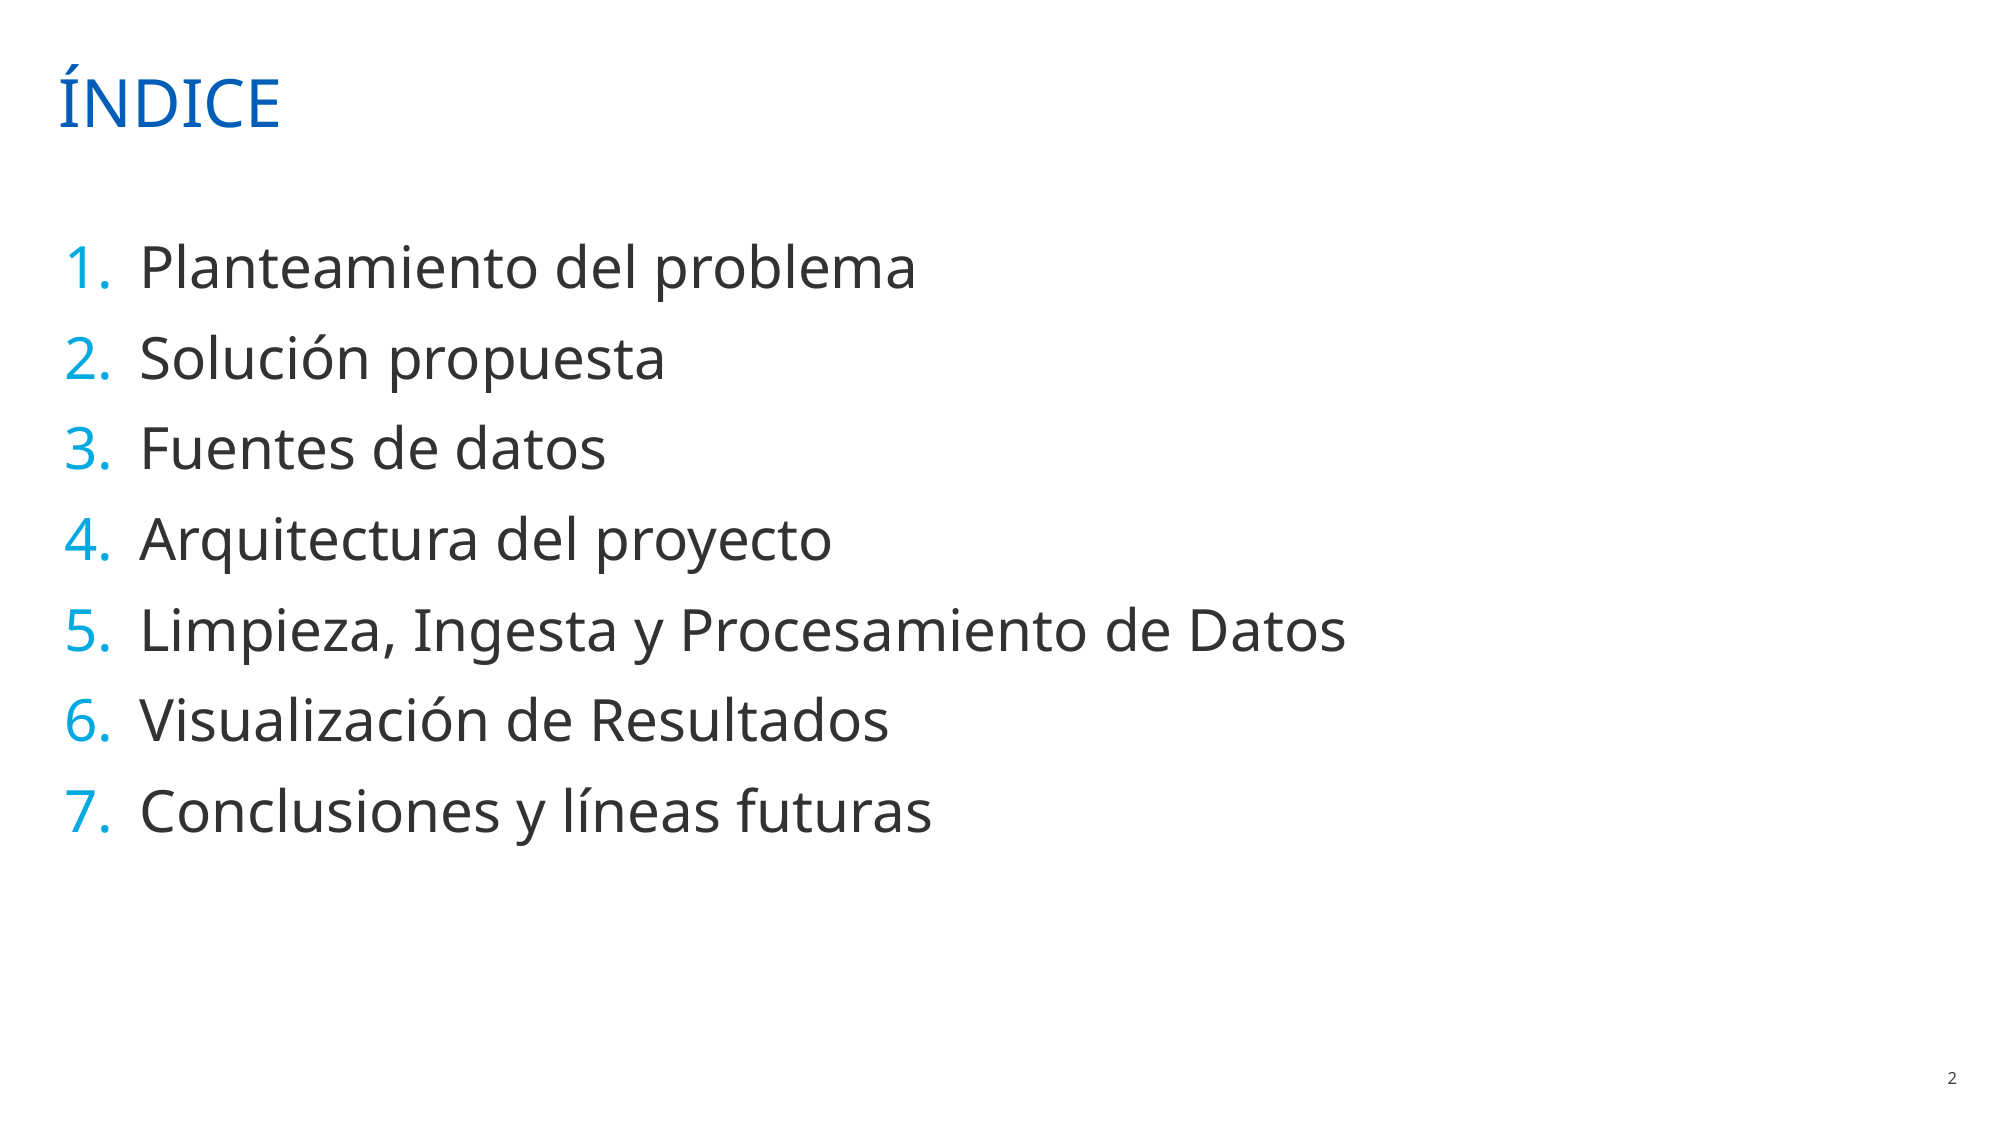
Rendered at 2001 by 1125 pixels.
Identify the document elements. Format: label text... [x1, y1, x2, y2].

title ÍNDICE [43, 50, 1890, 149]
list Planteamiento del problema Solución propuesta Fuentes de datos Arquitectura del proyecto Limpieza, Ingesta y Procesamiento de Datos Visualización de Resultados Conclusiones y líneas futuras [49, 222, 1896, 927]
slide_number 2 [1931, 1069, 1973, 1090]
